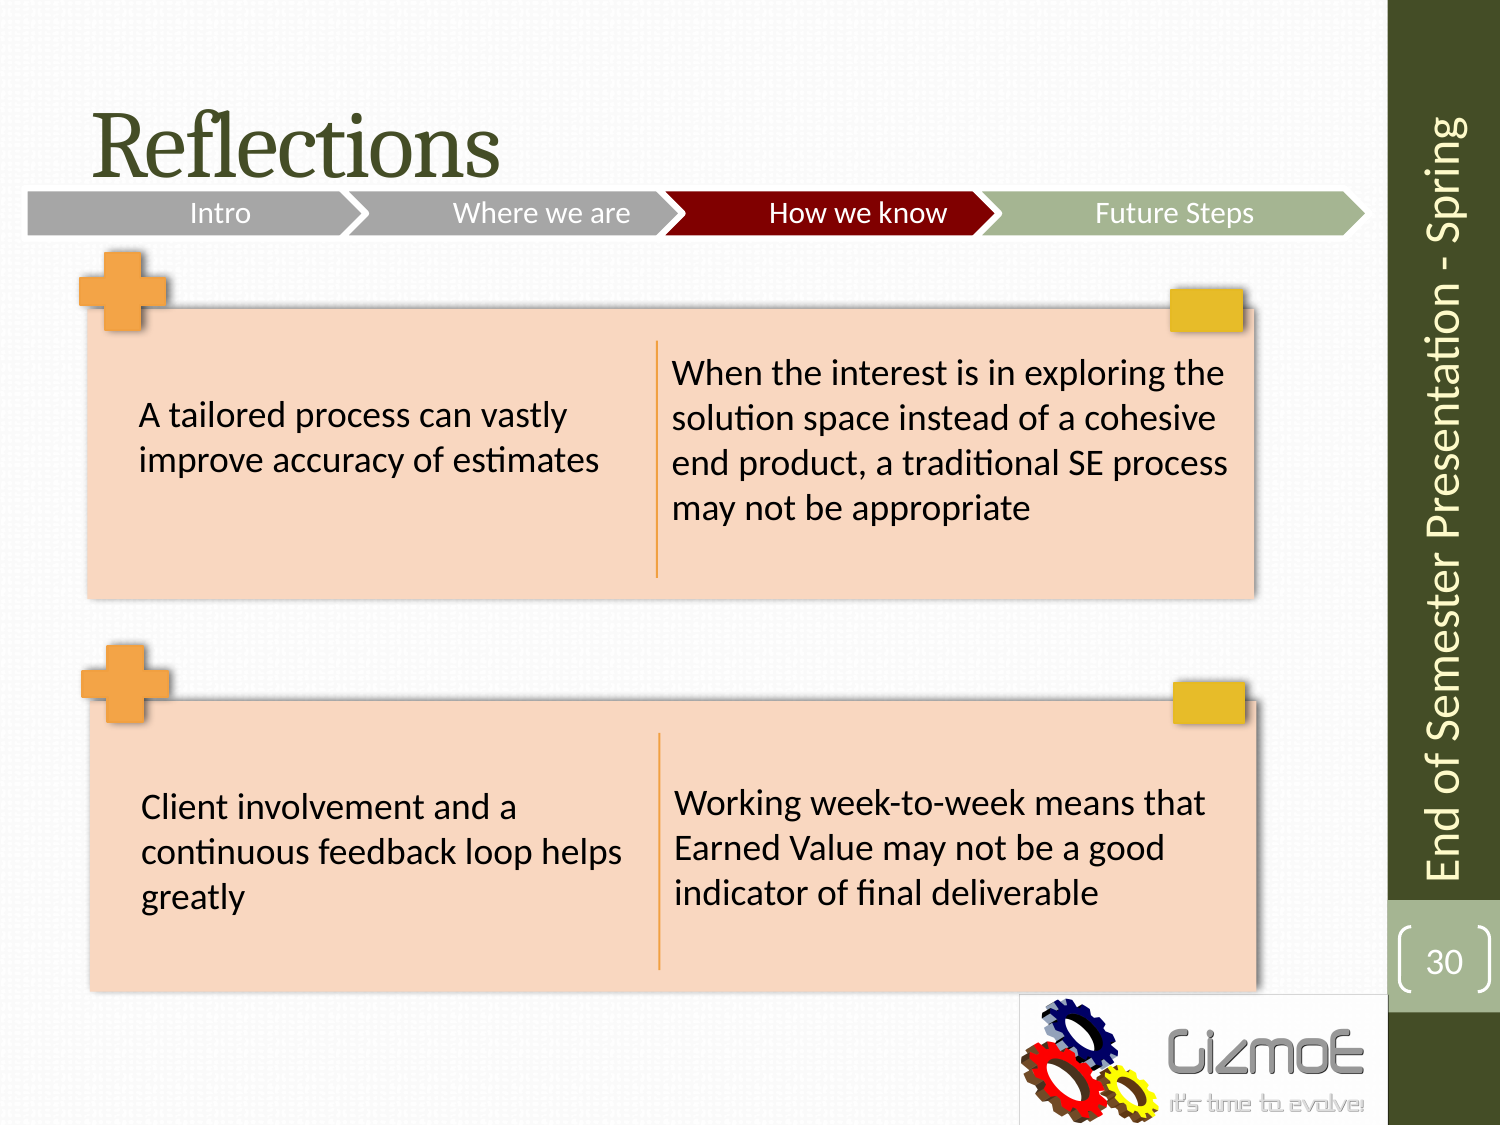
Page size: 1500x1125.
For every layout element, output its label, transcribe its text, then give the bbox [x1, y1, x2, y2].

text_box [81, 645, 169, 723]
text_box [1170, 289, 1243, 332]
picture [1015, 991, 1392, 1125]
text_box Working week-to-week means that Earned Value may not be a good indicator of final deliverable [659, 770, 1257, 921]
slide_number End of Semester Presentation - Spring [1408, 87, 1469, 899]
text_box When the interest is in exploring the solution space instead of a cohesive end product, a traditional SE process may not be appropriate [656, 340, 1254, 536]
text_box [23, 187, 1371, 240]
title Reflections [75, 45, 1325, 180]
text_box [87, 308, 1255, 600]
text_box [89, 701, 1257, 992]
slide_number 29 [1397, 925, 1492, 994]
text_box Client involvement and a continuous feedback loop helps greatly [126, 774, 666, 925]
text_box [79, 252, 166, 331]
text_box A tailored process can vastly improve accuracy of estimates [123, 382, 656, 487]
text_box [1173, 682, 1245, 724]
